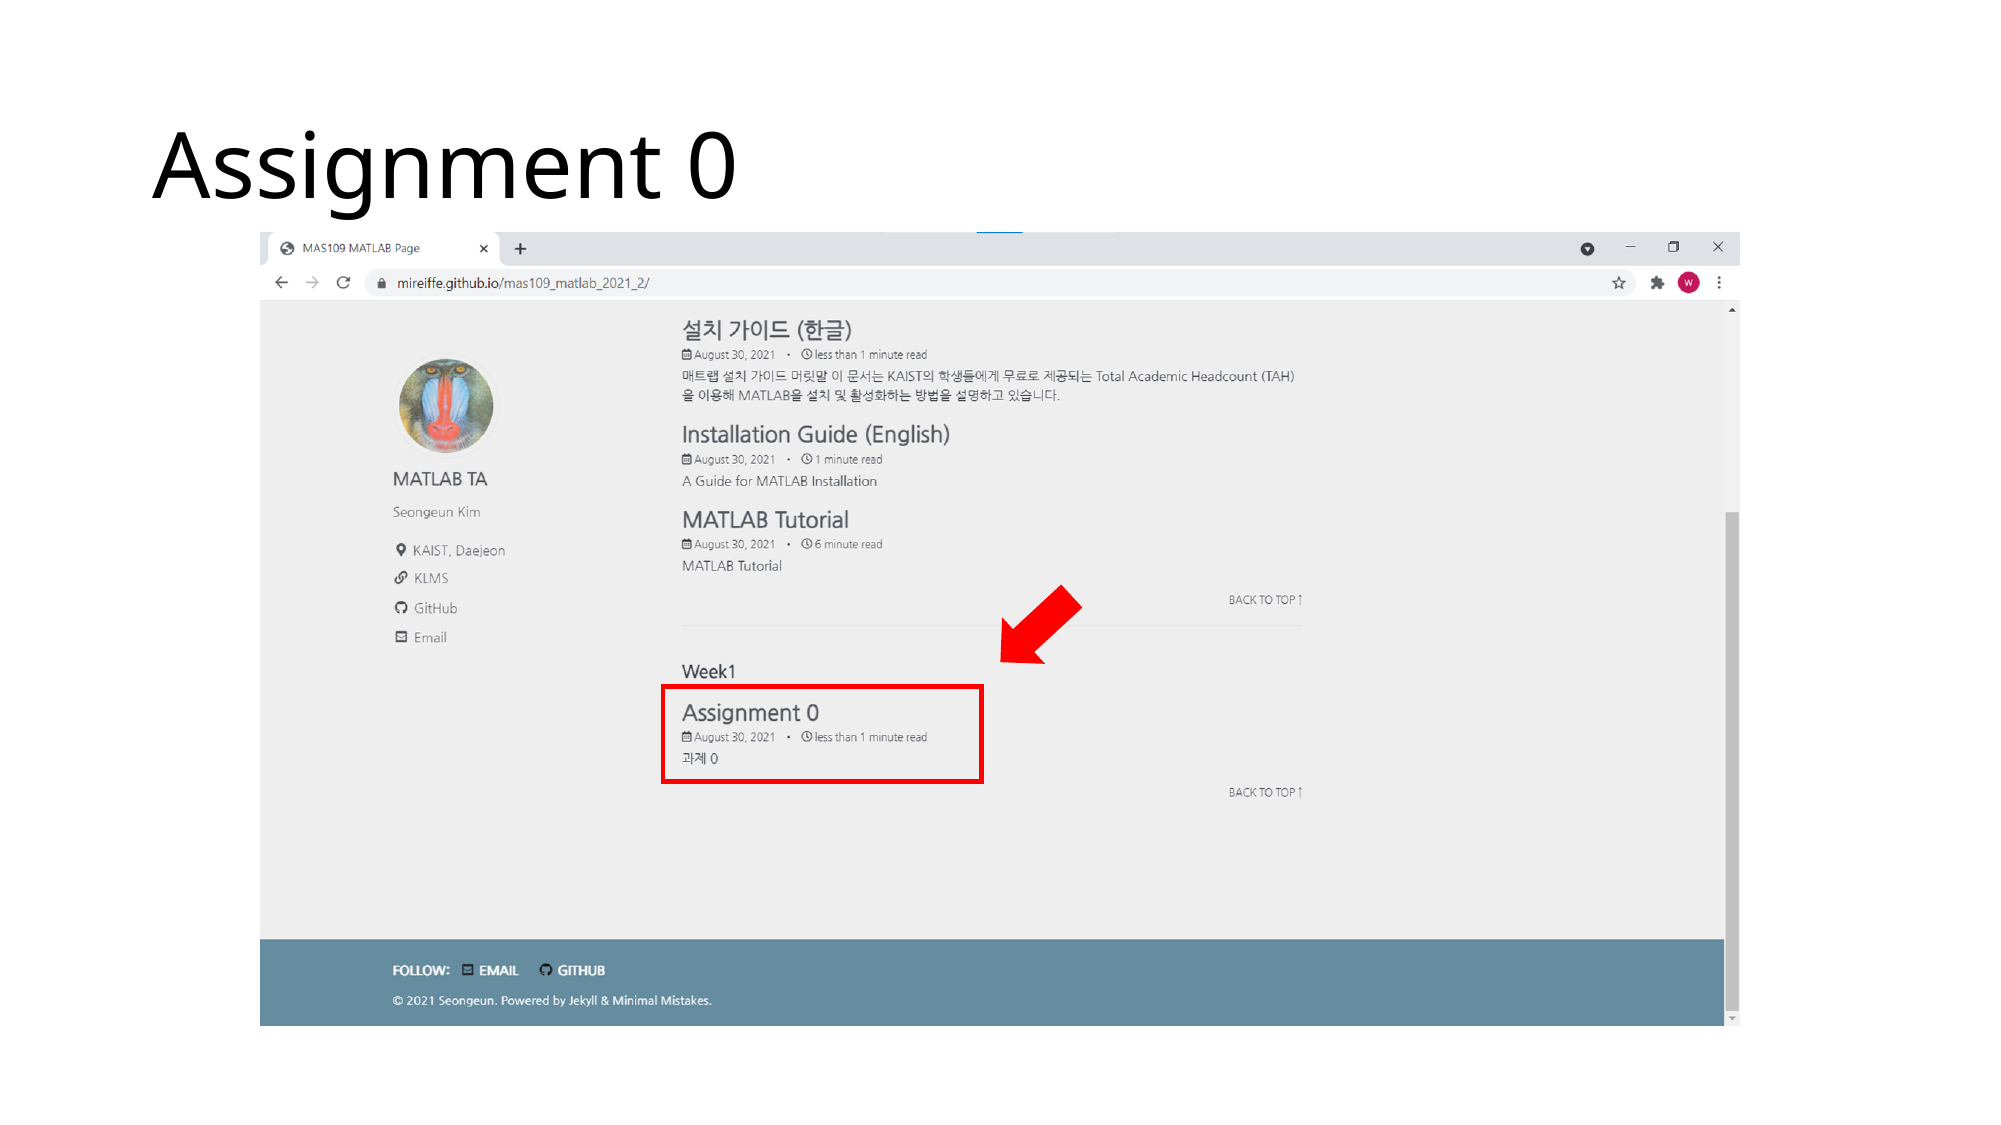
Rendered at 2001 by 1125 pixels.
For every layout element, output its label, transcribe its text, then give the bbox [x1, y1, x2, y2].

picture [260, 232, 1740, 1026]
title Assignment 0 [137, 59, 1863, 278]
